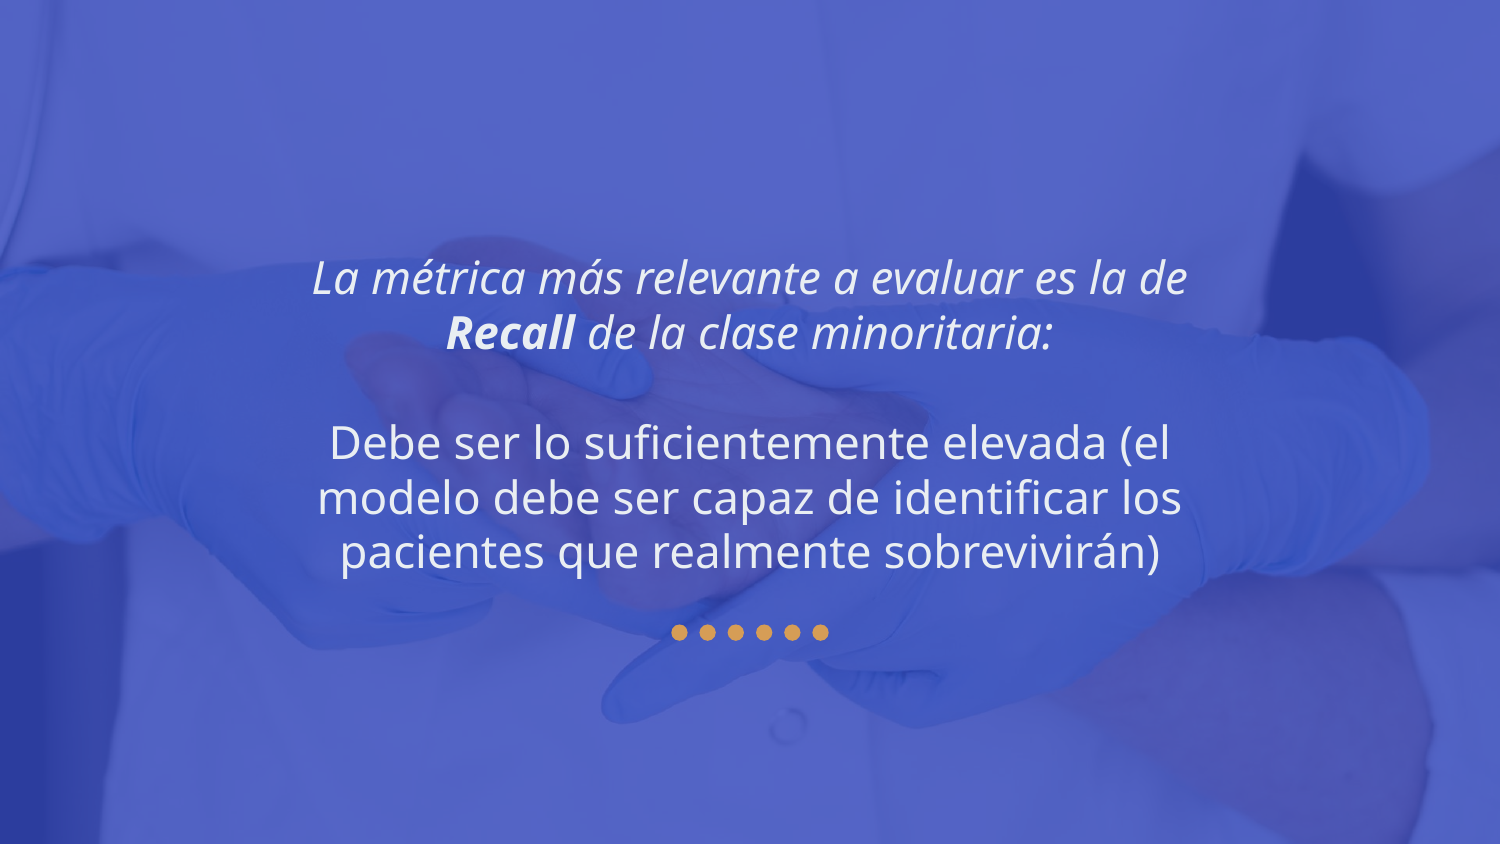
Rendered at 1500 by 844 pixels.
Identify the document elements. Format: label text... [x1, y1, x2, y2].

subtitle La métrica más relevante a evaluar es la de Recall de la clase minoritaria: Debe ser lo suficientemente elevada (el modelo debe ser capaz de identificar los pacientes que realmente sobrevivirán) [267, 233, 1233, 606]
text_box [671, 624, 829, 642]
